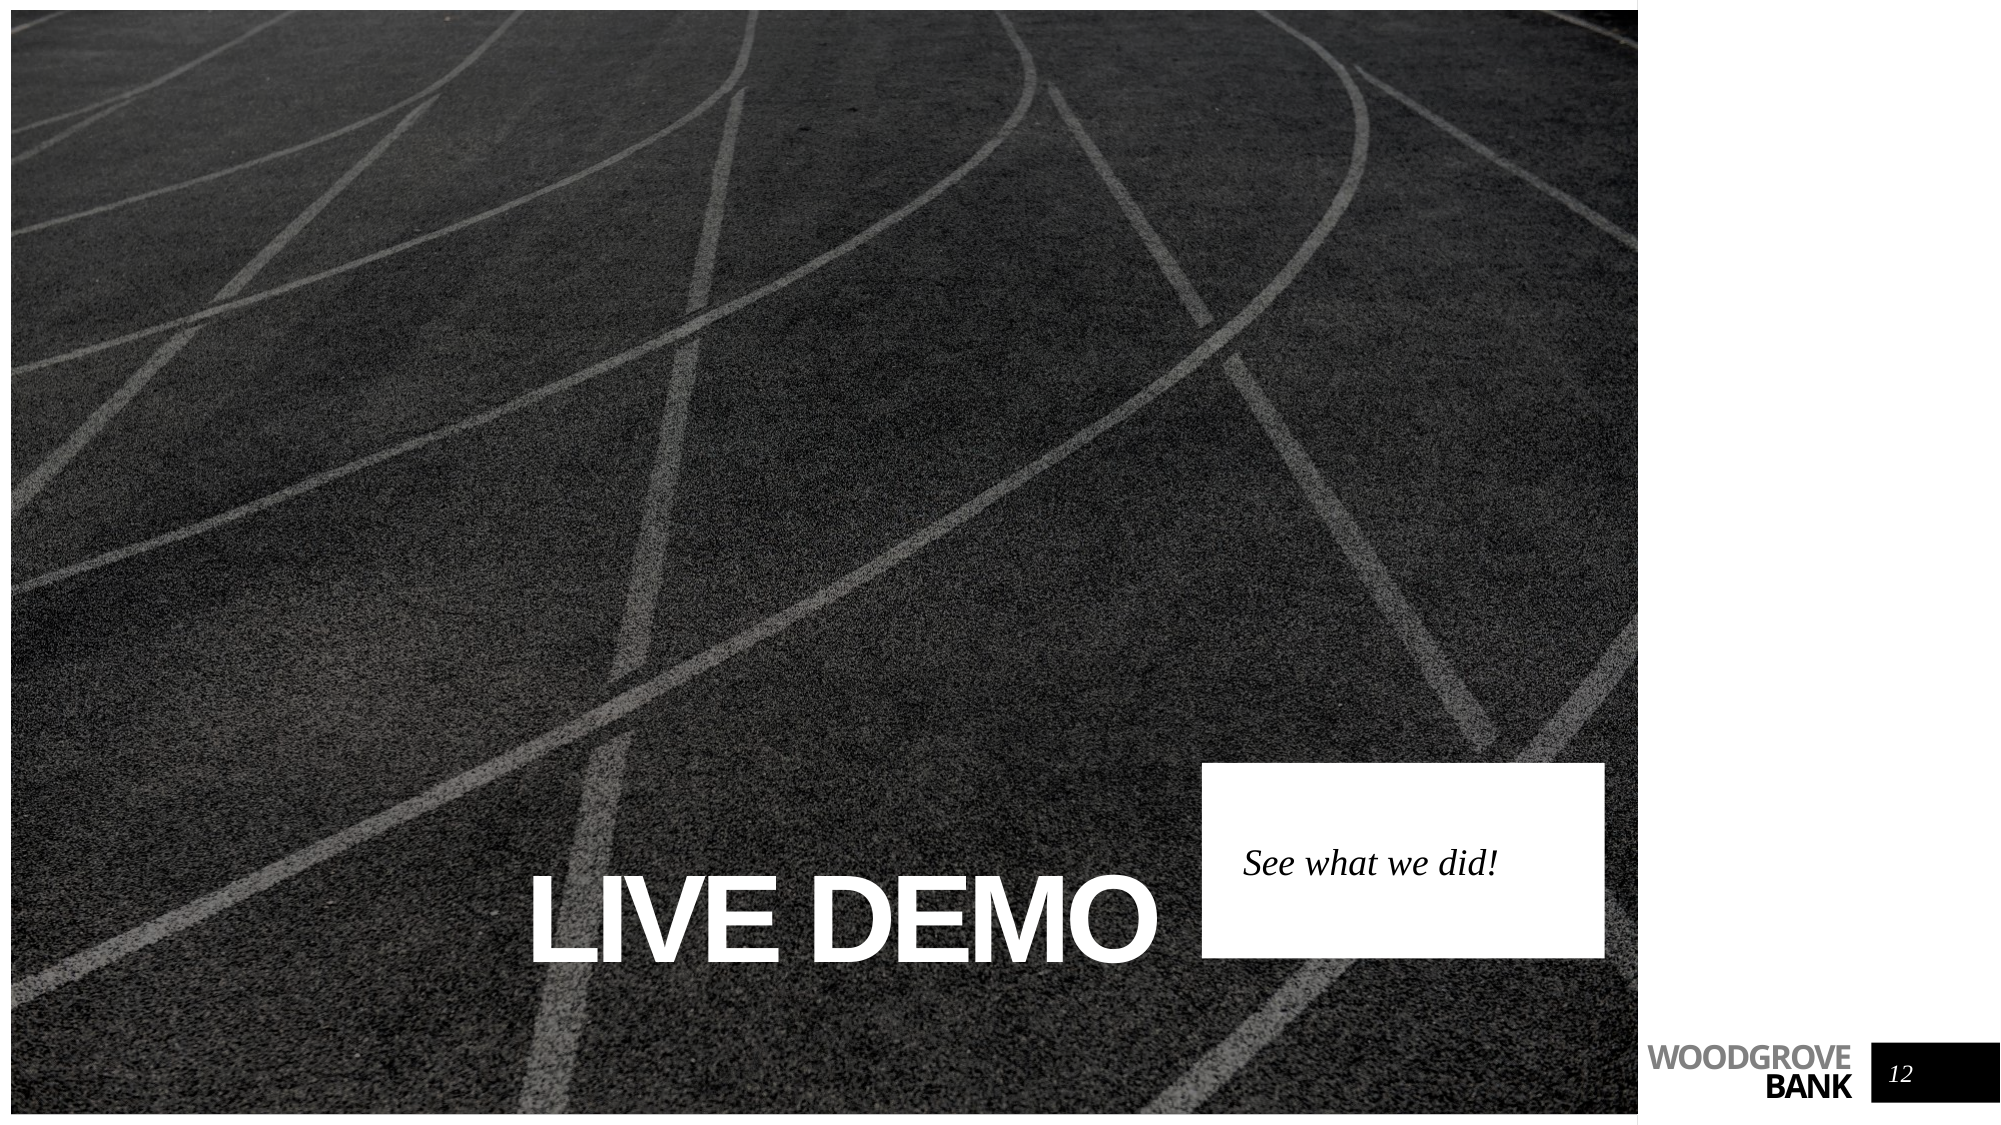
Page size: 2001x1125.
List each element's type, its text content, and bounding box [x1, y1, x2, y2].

picture [11, 10, 1638, 1114]
slide_number 12 [1877, 1050, 1924, 1096]
